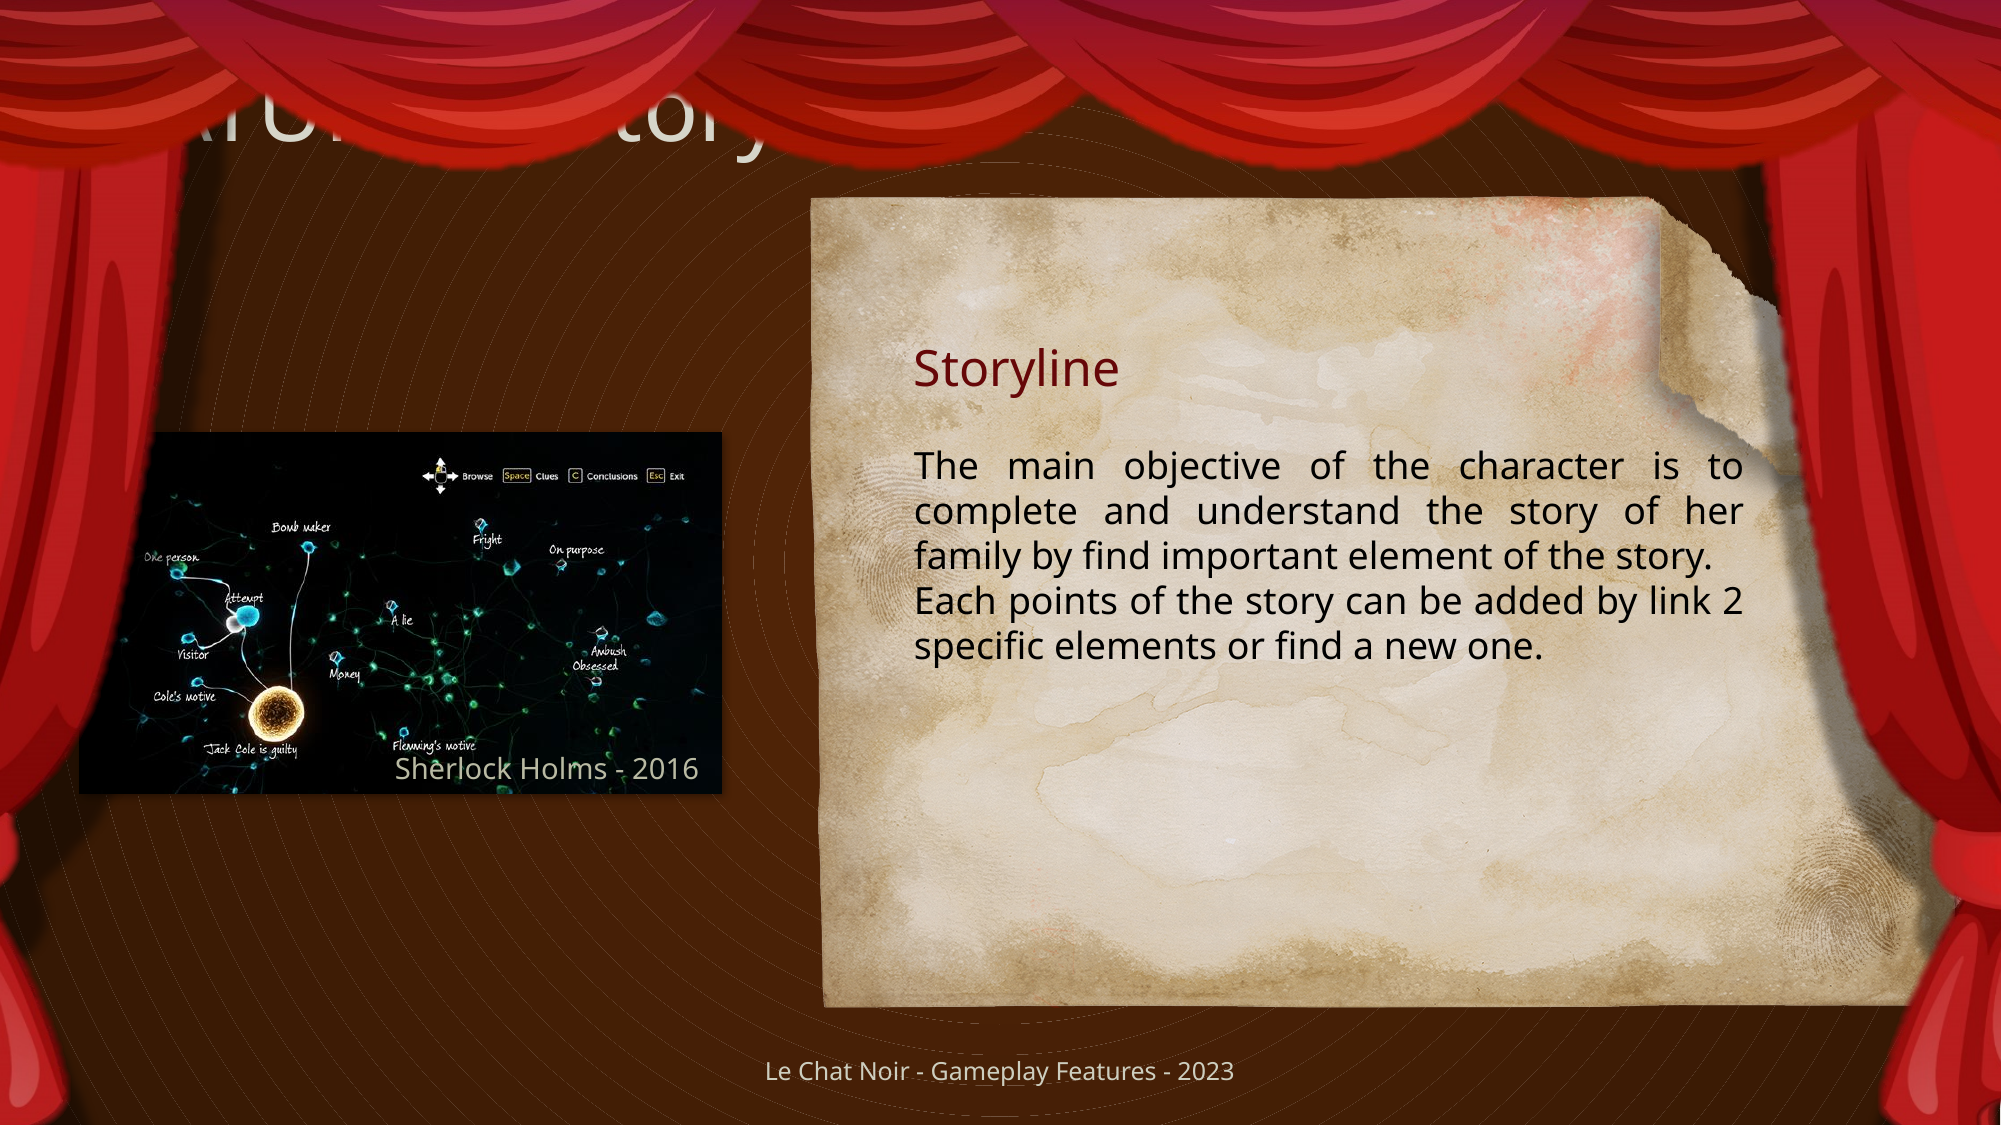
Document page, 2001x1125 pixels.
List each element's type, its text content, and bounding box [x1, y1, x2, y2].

picture [0, 0, 2001, 1125]
footer Le Chat Noir - Gameplay Features - 2023 [517, 1042, 1483, 1103]
slide_number 7 [1503, 1042, 1680, 1103]
